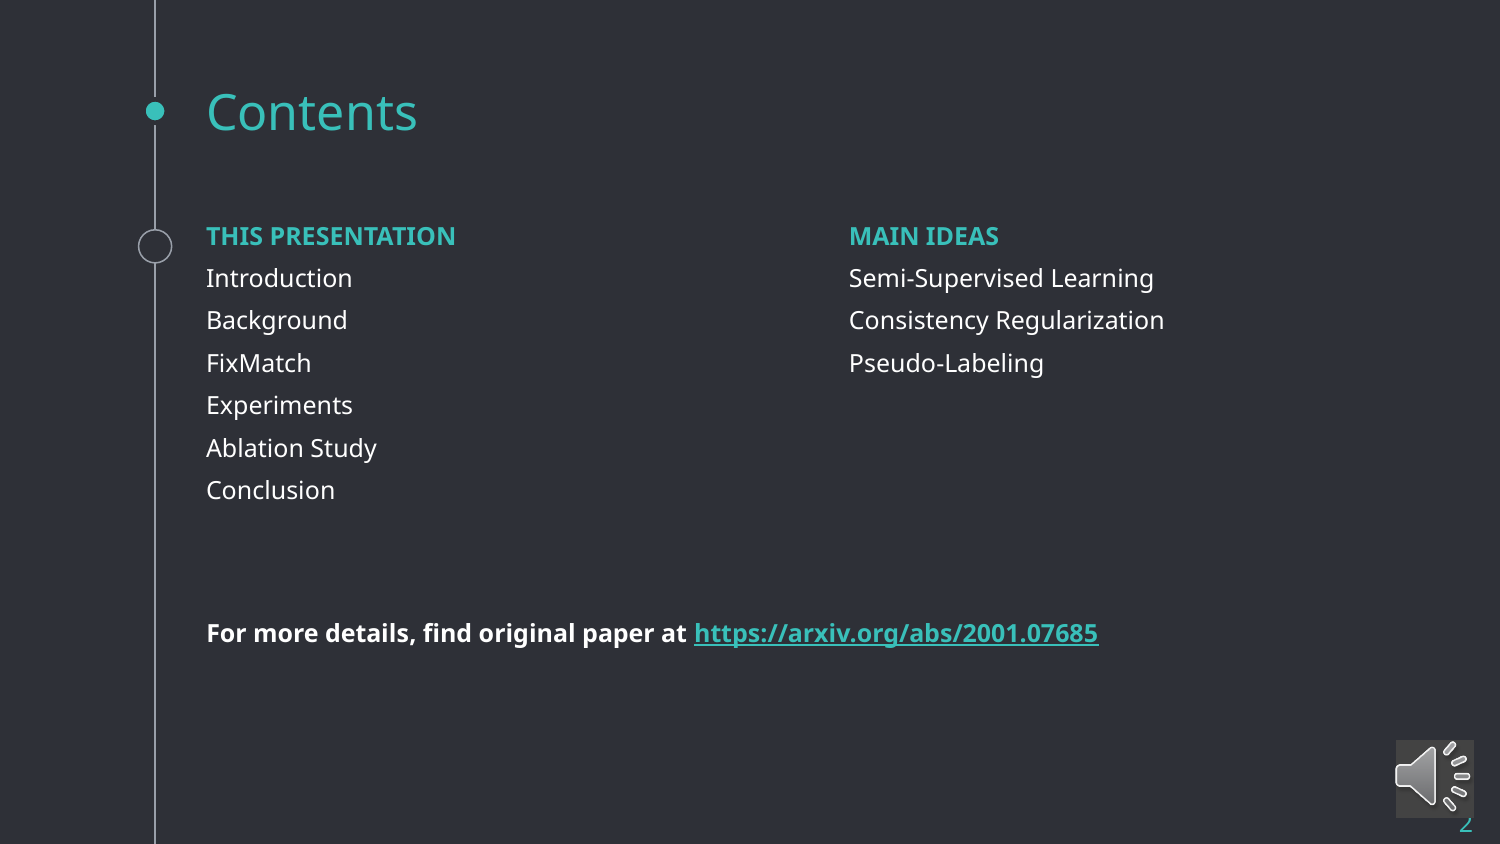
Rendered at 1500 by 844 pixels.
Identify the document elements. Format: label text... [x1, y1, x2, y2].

text_box THIS PRESENTATION Introduction Background FixMatch Experiments Ablation Study Conclusion [191, 204, 758, 598]
title Contents [191, 99, 1317, 156]
text_box MAIN IDEAS Semi-Supervised Learning Consistency Regularization Pseudo-Labeling [834, 204, 1425, 598]
slide_number 2 [1398, 792, 1489, 844]
text_box For more details, find original paper at https://arxiv.org/abs/2001.07685 [191, 602, 1425, 704]
picture [1394, 738, 1476, 819]
